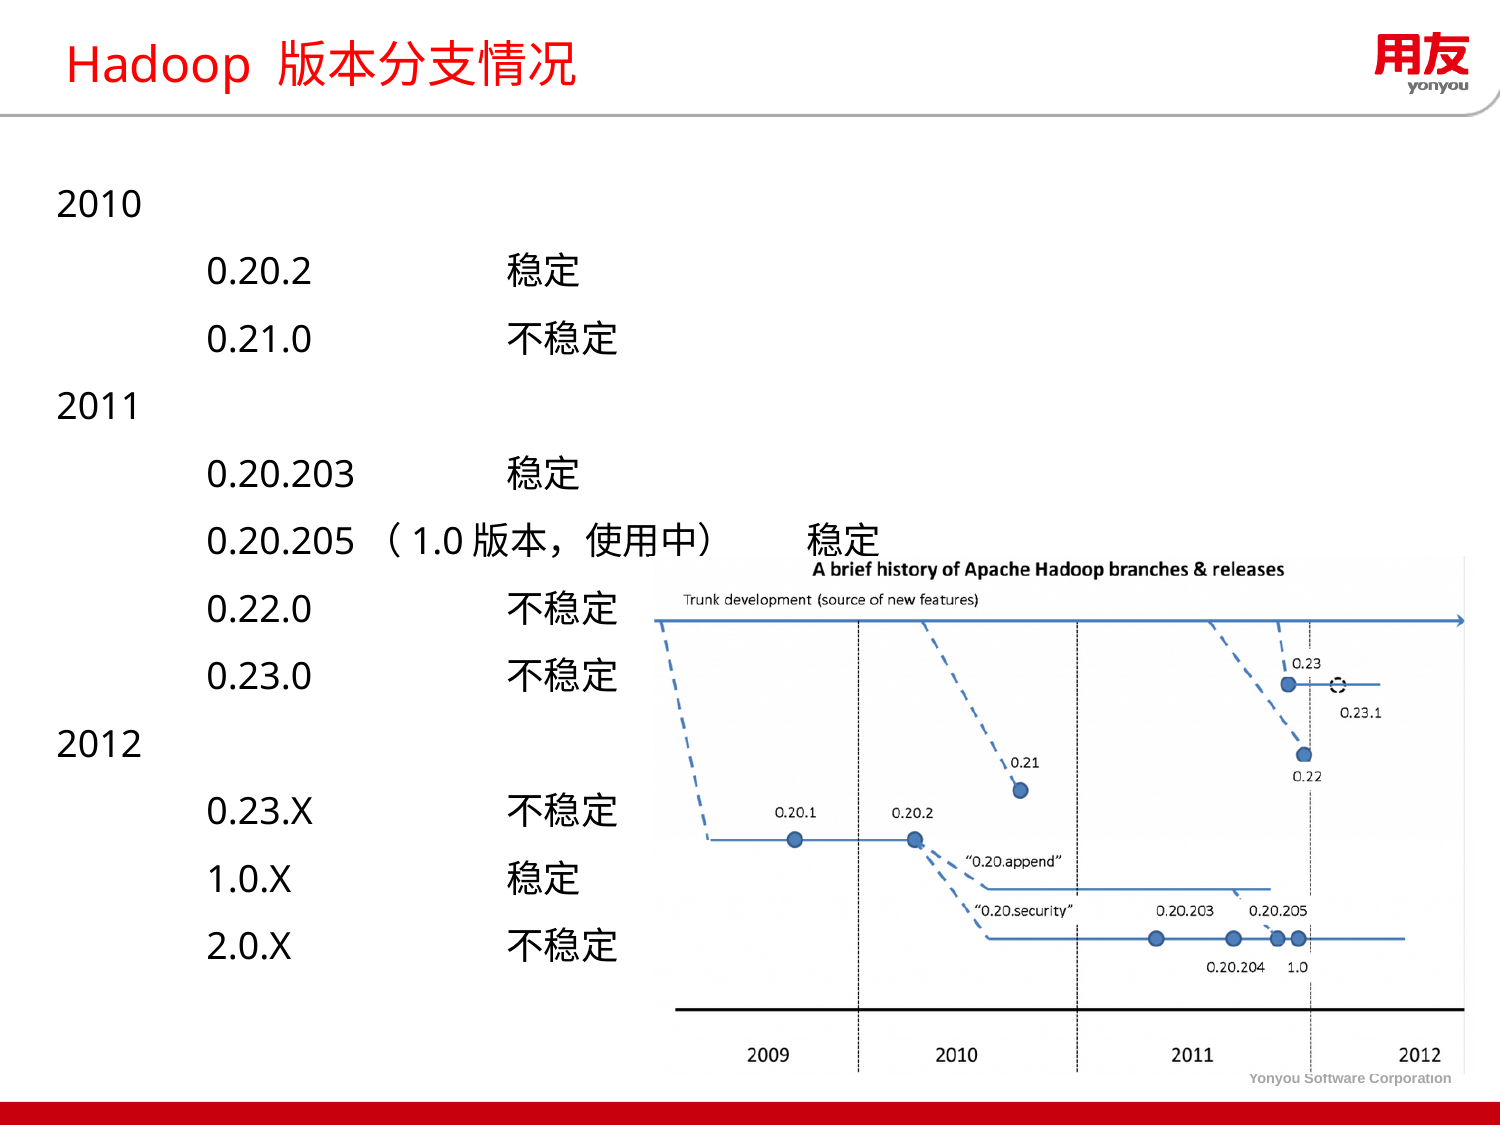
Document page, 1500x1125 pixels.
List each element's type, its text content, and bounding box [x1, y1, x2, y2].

picture [648, 556, 1483, 1074]
picture [0, 32, 1500, 117]
title Hadoop 版本分支情况 [50, 25, 1263, 95]
text_box 2010 0.20.2 稳定 0.21.0 不稳定 2011 0.20.203 稳定 0.20.205（1.0版本，使用中） 稳定 0.22.0 不稳定 0.23.0 不稳定 2012 0.23.X 不稳定 1.0.X 稳定 2.0.X 不稳定 [41, 149, 1475, 975]
